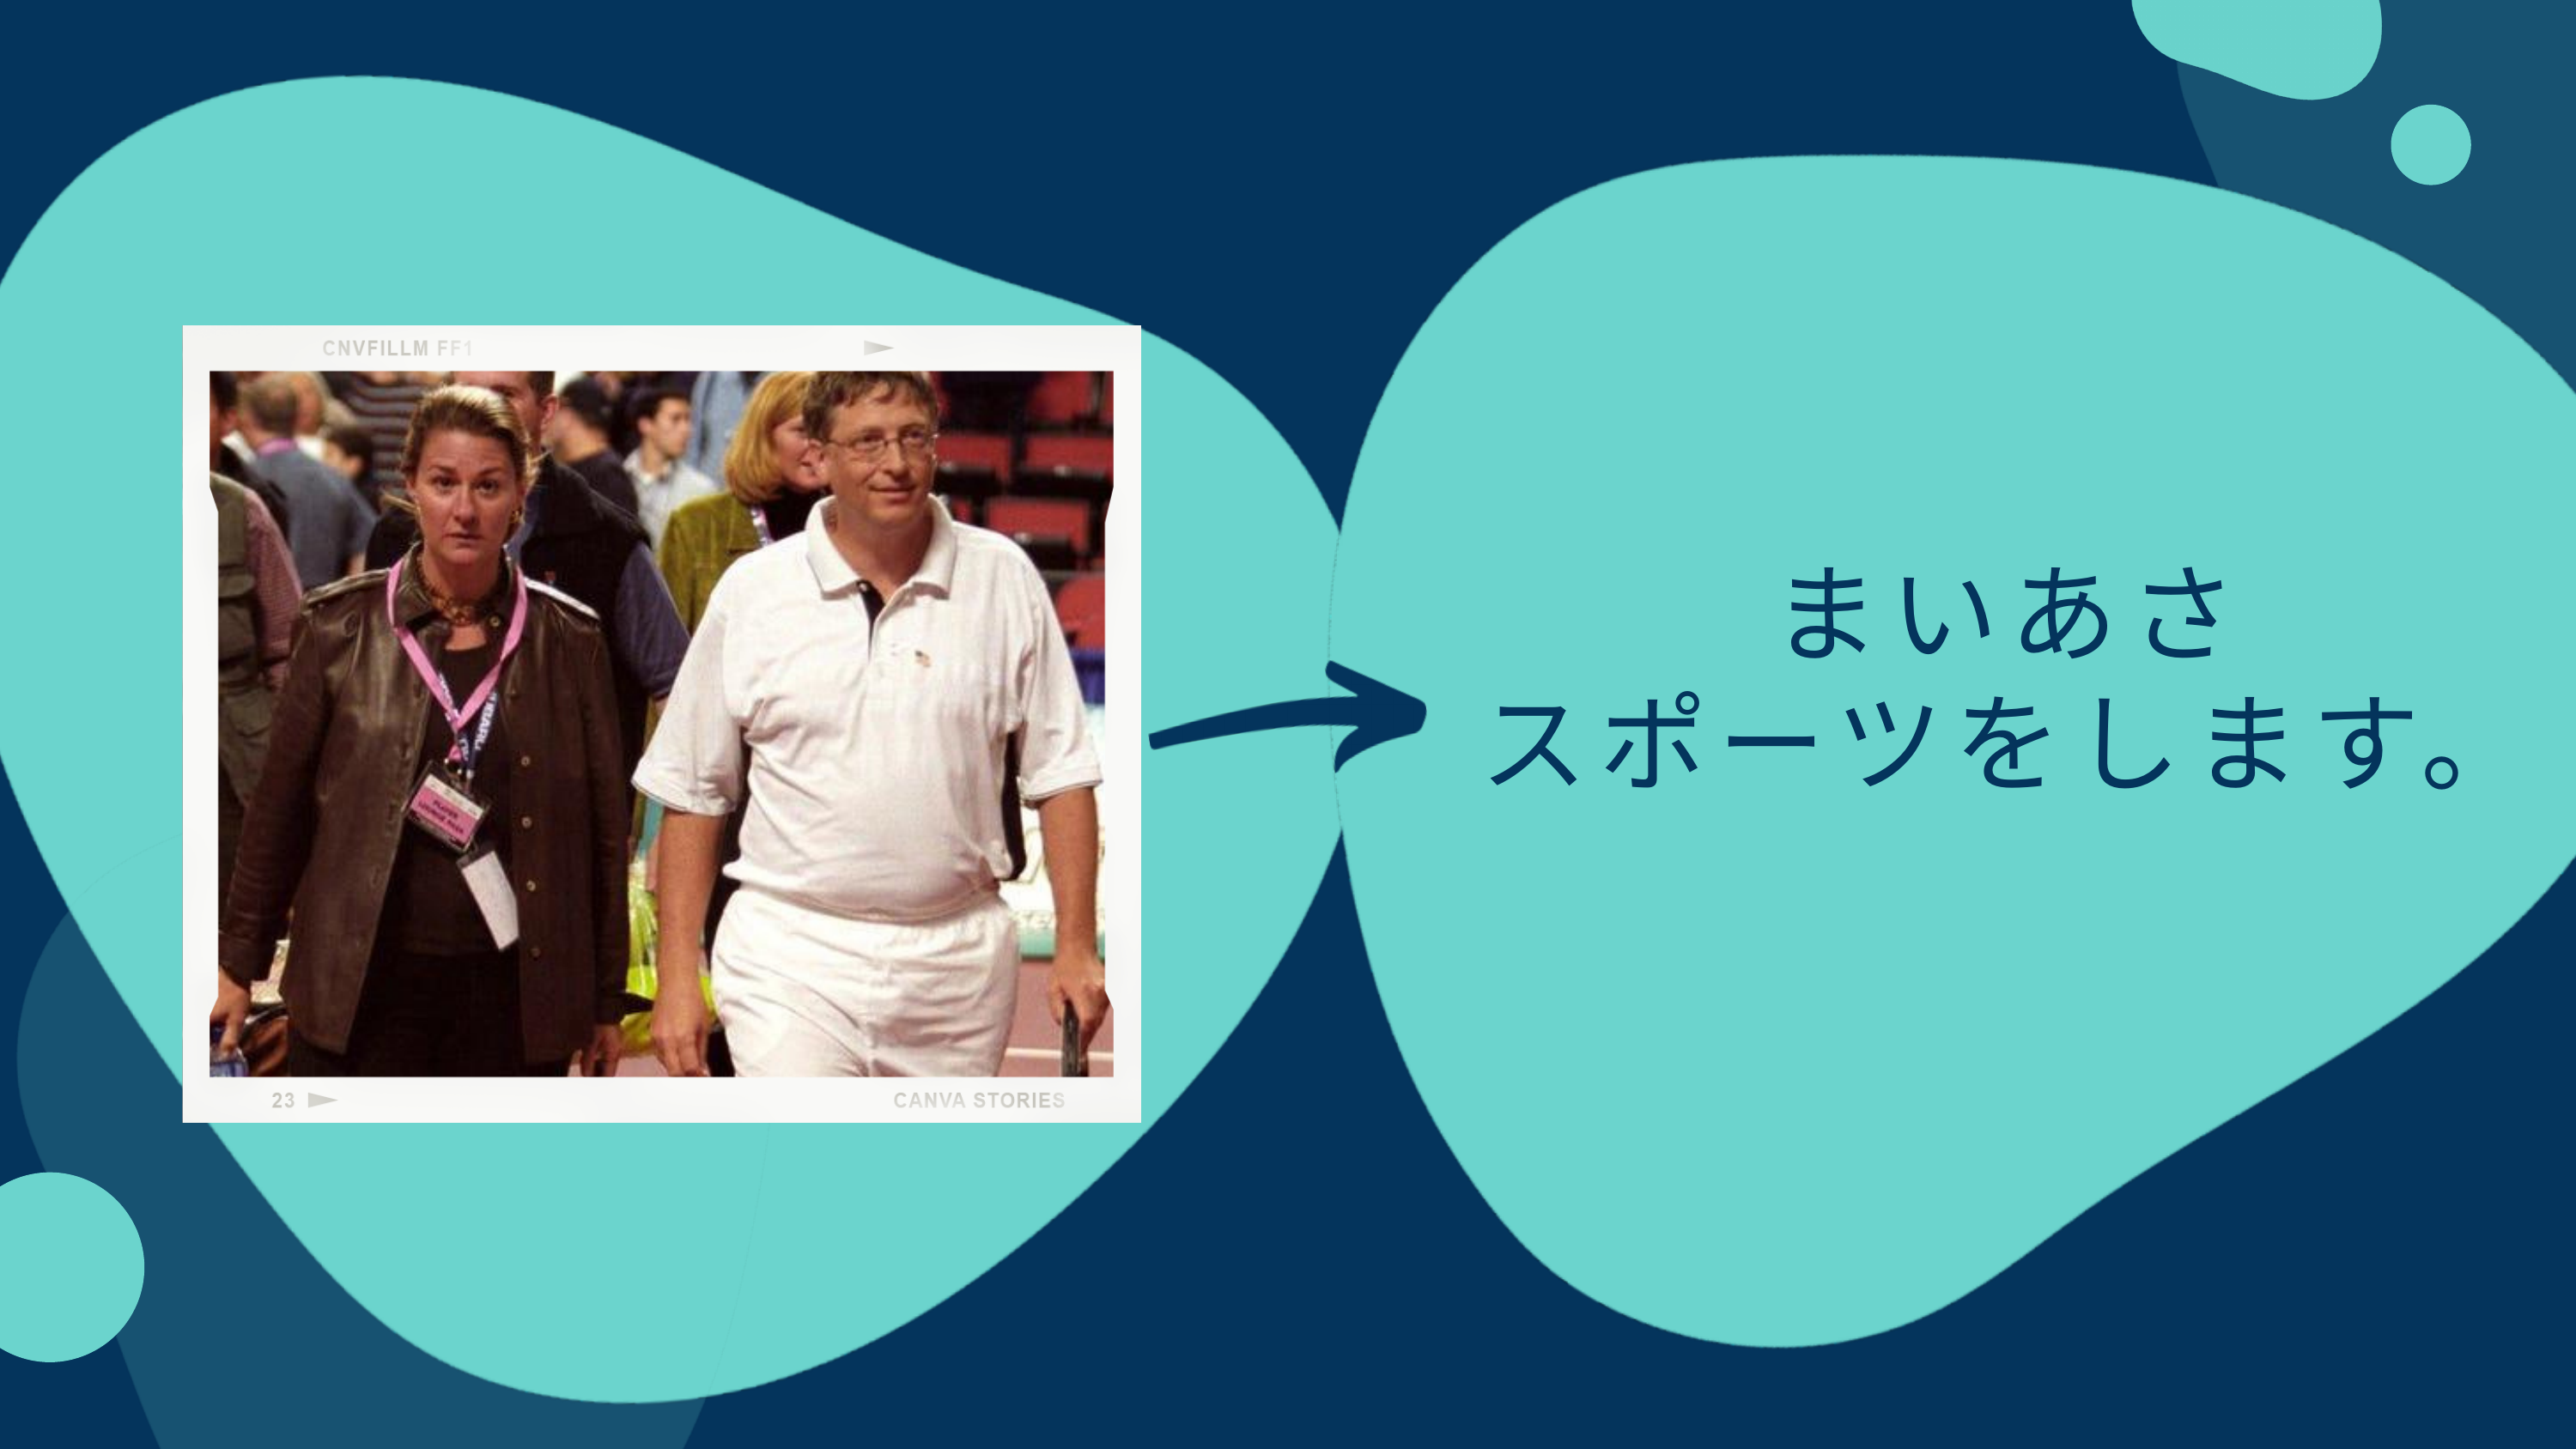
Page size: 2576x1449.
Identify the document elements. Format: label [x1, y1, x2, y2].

text_box [0, 1172, 145, 1363]
text_box [182, 325, 1142, 1123]
picture [0, 0, 2576, 1449]
text_box [2391, 104, 2472, 185]
text_box [1236, 545, 2576, 1167]
